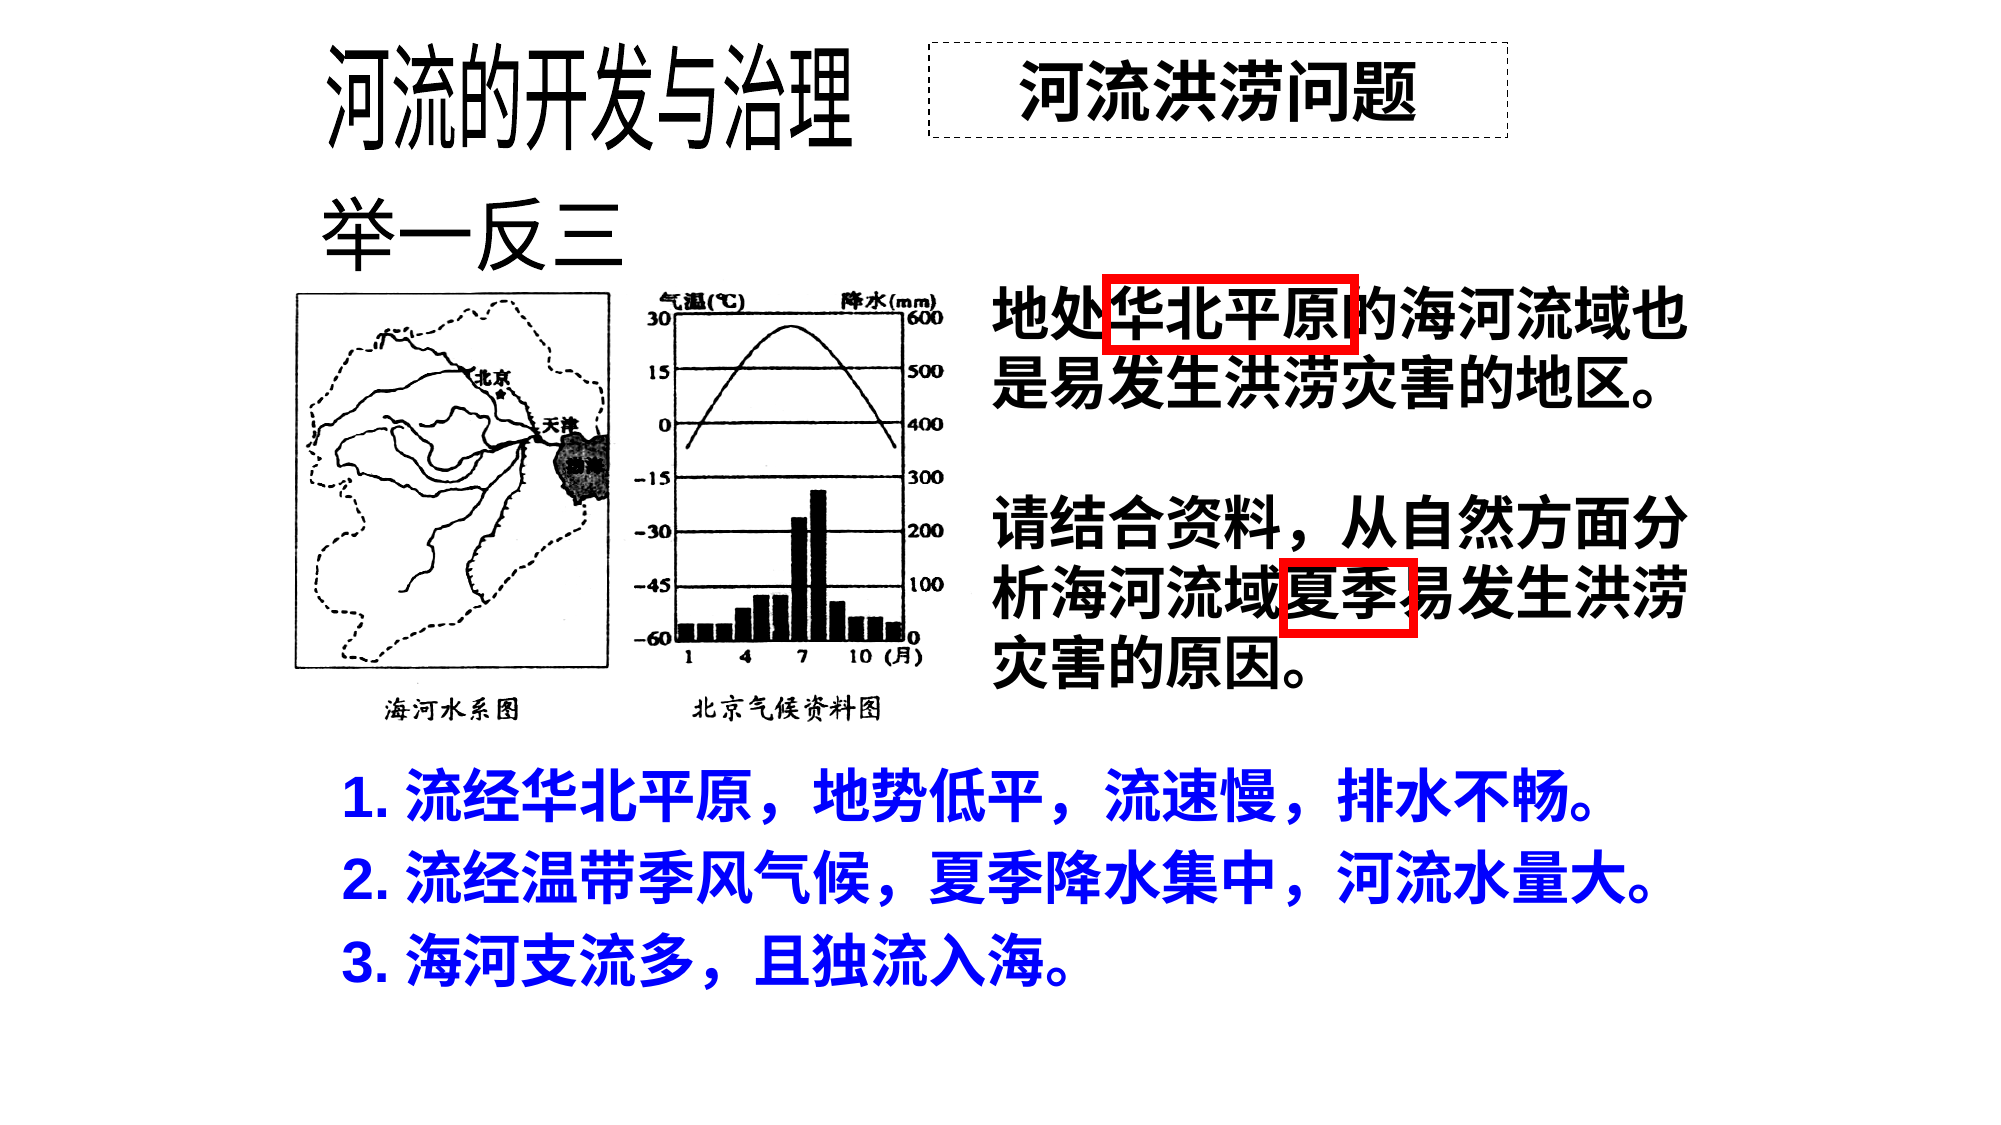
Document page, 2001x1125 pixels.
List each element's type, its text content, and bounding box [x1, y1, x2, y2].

text_box 1.流经华北平原，地势低平，流速慢，排水不畅。 [326, 751, 1650, 834]
text_box 河流洪涝问题 [929, 42, 1508, 138]
text_box 3.海河支流多，且独流入海。 [326, 919, 1627, 1002]
picture [279, 279, 977, 733]
text_box 2.流经温带季风气候，夏季降水集中，河流水量大。 [326, 834, 1721, 919]
text_box [1283, 562, 1414, 634]
text_box 地处华北平原的海河流域也是易发生洪涝灾害的地区。 请结合资料，从自然方面分析海河流域夏季易发生洪涝灾害的原因。 [976, 269, 1733, 704]
text_box [1106, 278, 1355, 350]
